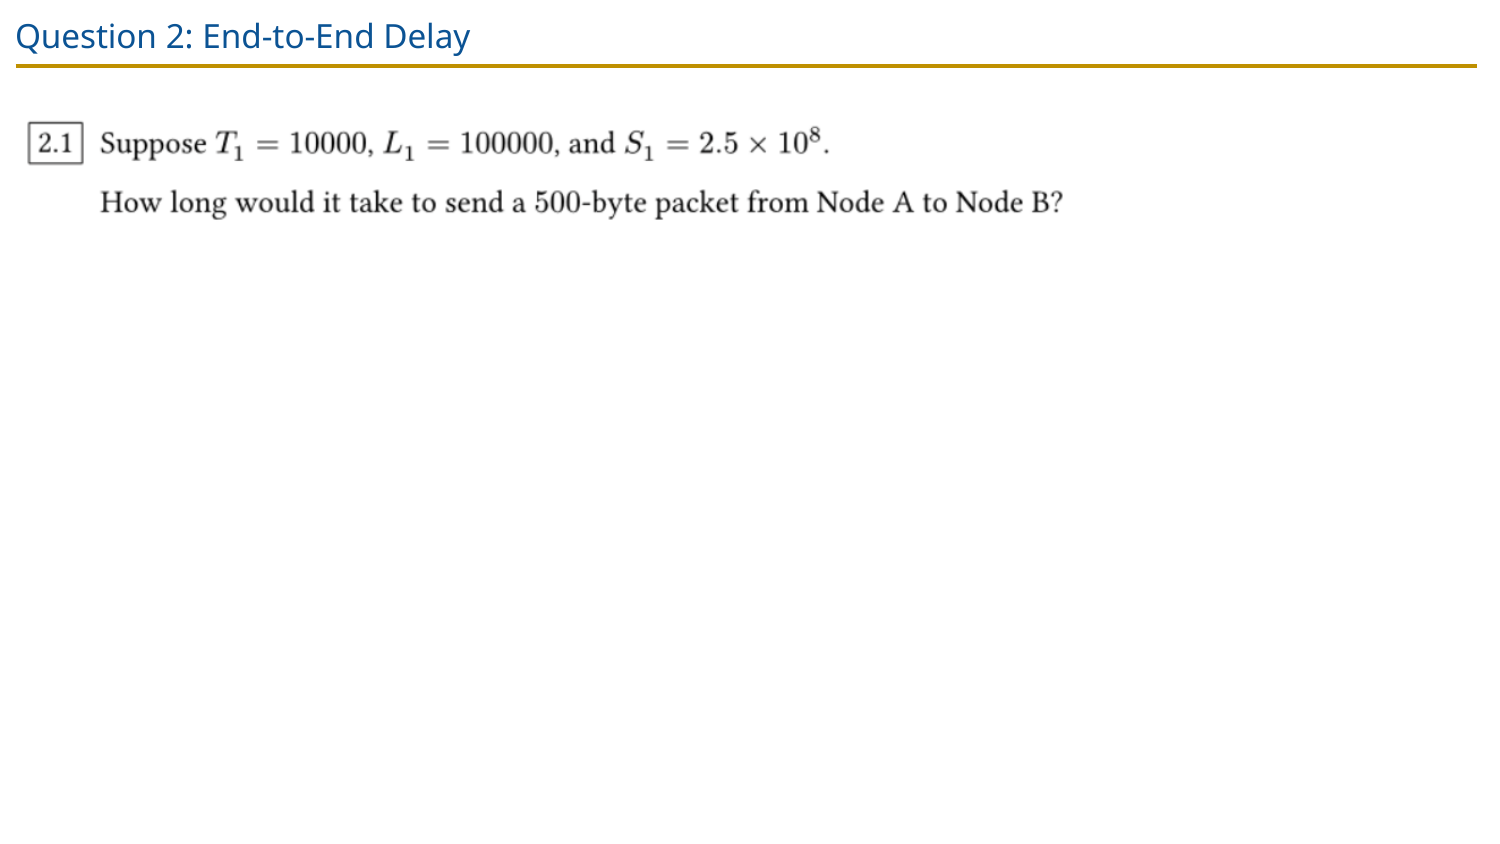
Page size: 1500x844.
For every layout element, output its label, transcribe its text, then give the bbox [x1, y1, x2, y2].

title Question 2: End-to-End Delay [0, 0, 1500, 49]
picture [0, 101, 1500, 789]
